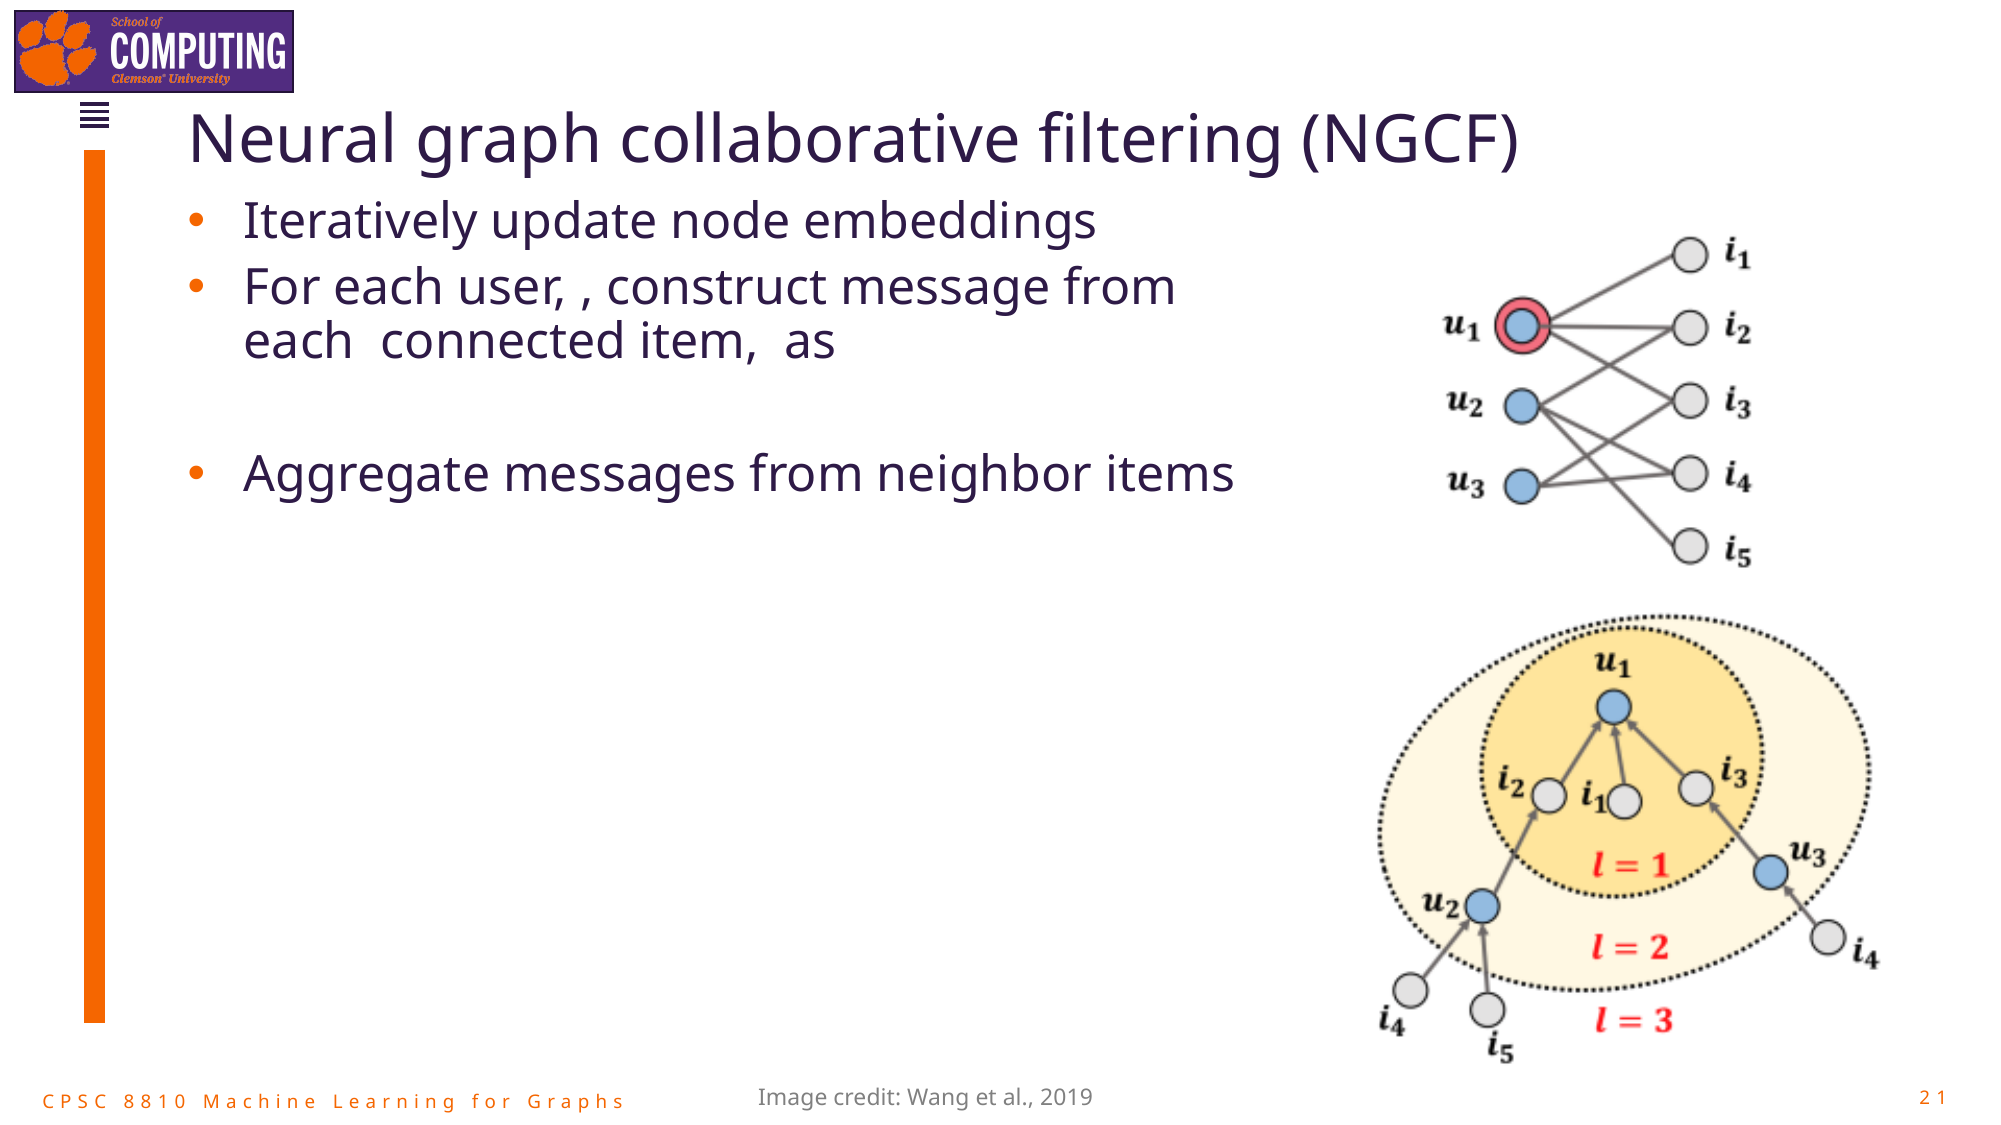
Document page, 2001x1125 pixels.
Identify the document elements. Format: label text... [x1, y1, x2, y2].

title Neural graph collaborative filtering (NGCF) [187, 104, 1913, 178]
picture [18, 10, 285, 86]
text_box Image credit: Wang et al., 2019 [743, 1075, 1109, 1118]
picture [1352, 177, 1894, 1068]
